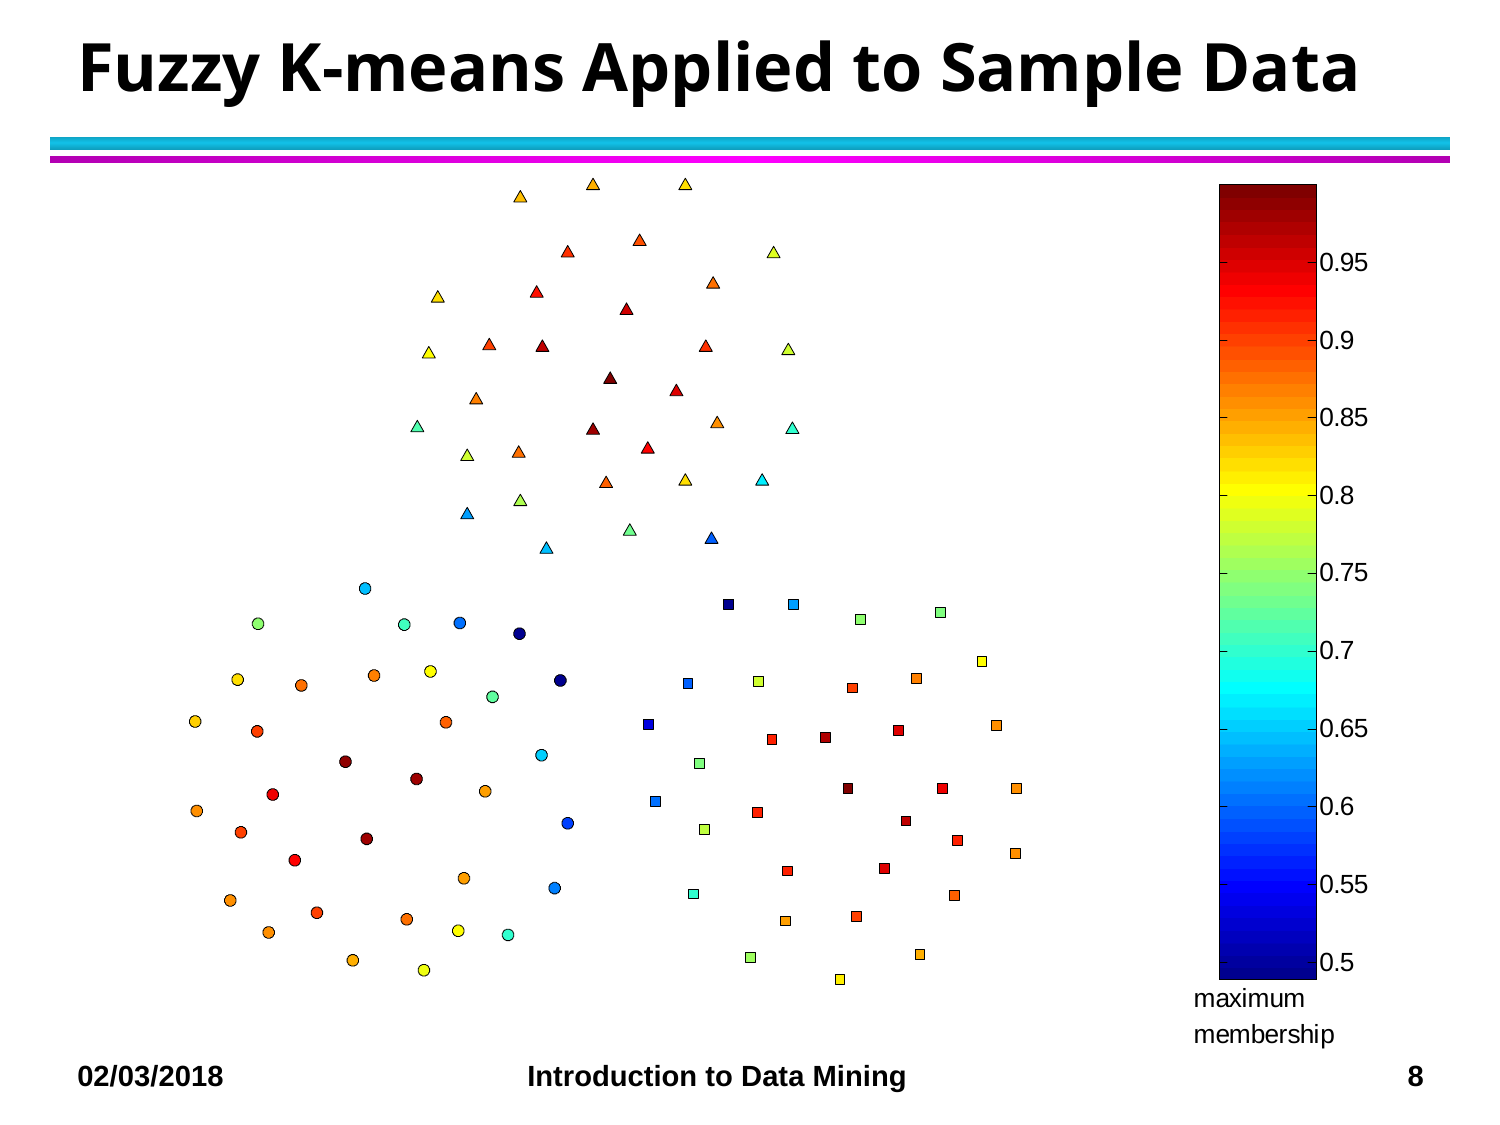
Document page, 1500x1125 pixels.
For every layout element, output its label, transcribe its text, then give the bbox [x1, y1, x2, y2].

title Fuzzy K-means Applied to Sample Data [62, 24, 1421, 110]
picture [0, 112, 1500, 1088]
